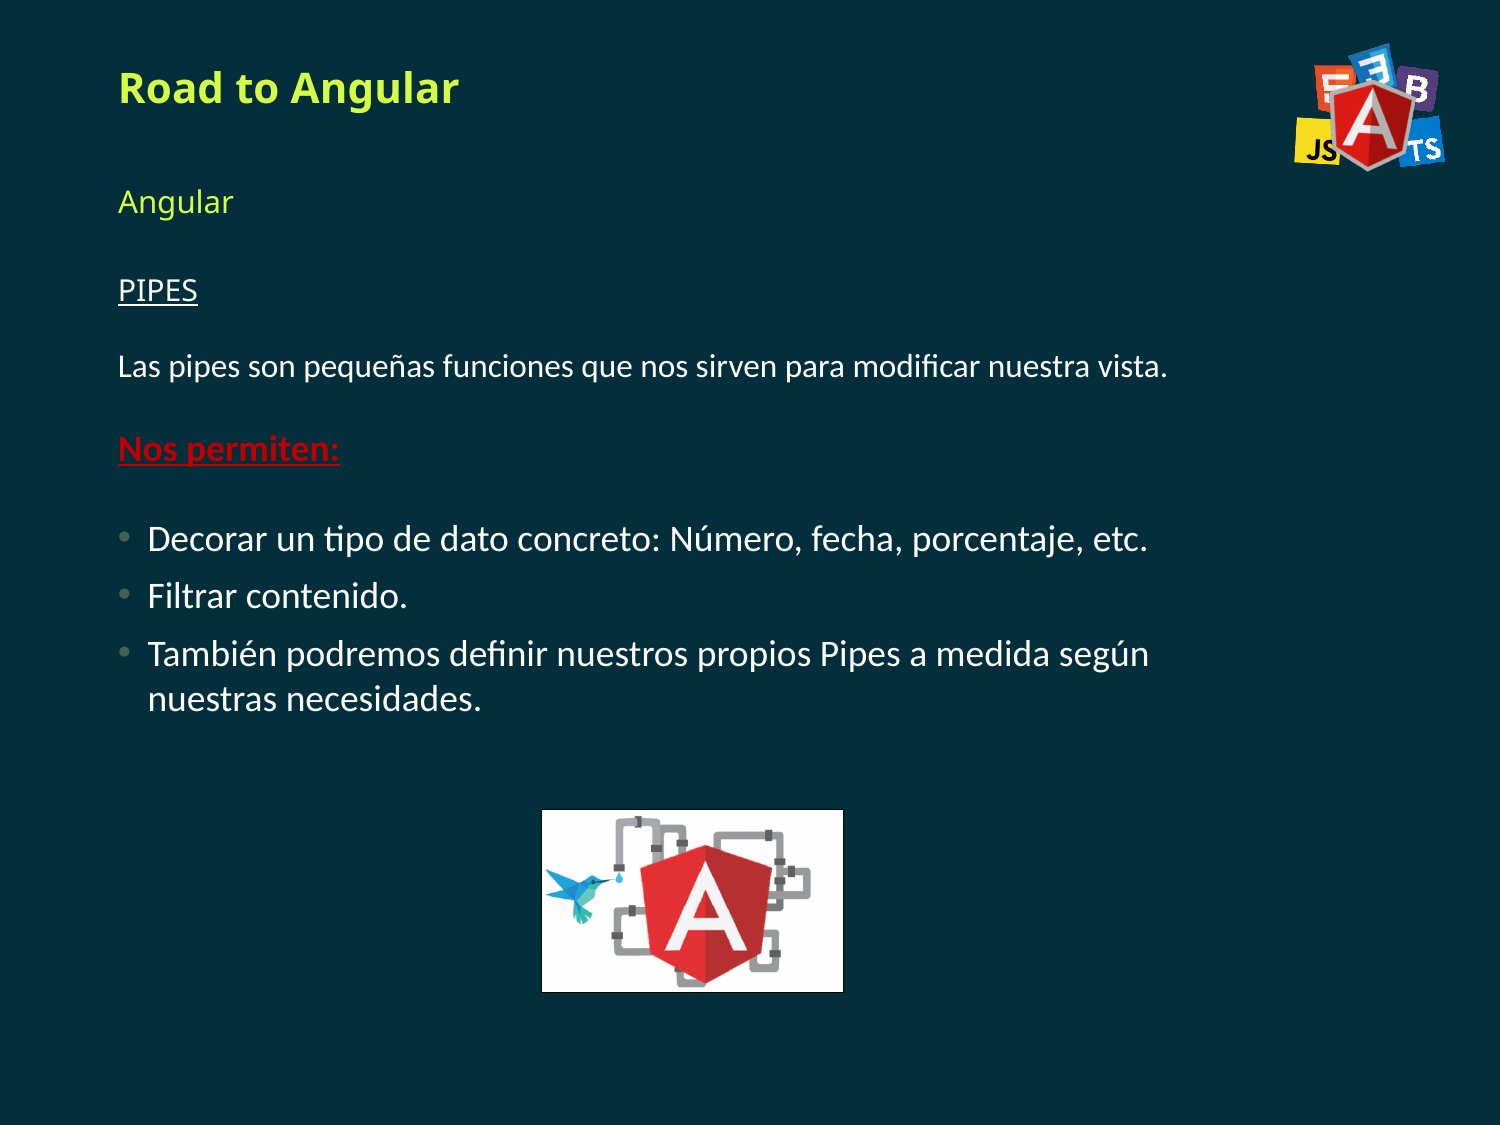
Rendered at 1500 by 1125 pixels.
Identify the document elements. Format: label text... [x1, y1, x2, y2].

picture [1295, 44, 1444, 171]
picture [542, 810, 843, 992]
title Road to Angular [103, 59, 1282, 144]
list Angular [103, 163, 1282, 244]
list PIPES Las pipes son pequeñas funciones que nos sirven para modificar nuestra vista. Nos permiten: Decorar un tipo de dato concreto: Número, fecha, porcentaje, etc. Filtrar contenido. También podremos definir nuestros propios Pipes a medida según nuestras necesidades. [103, 264, 1282, 1014]
